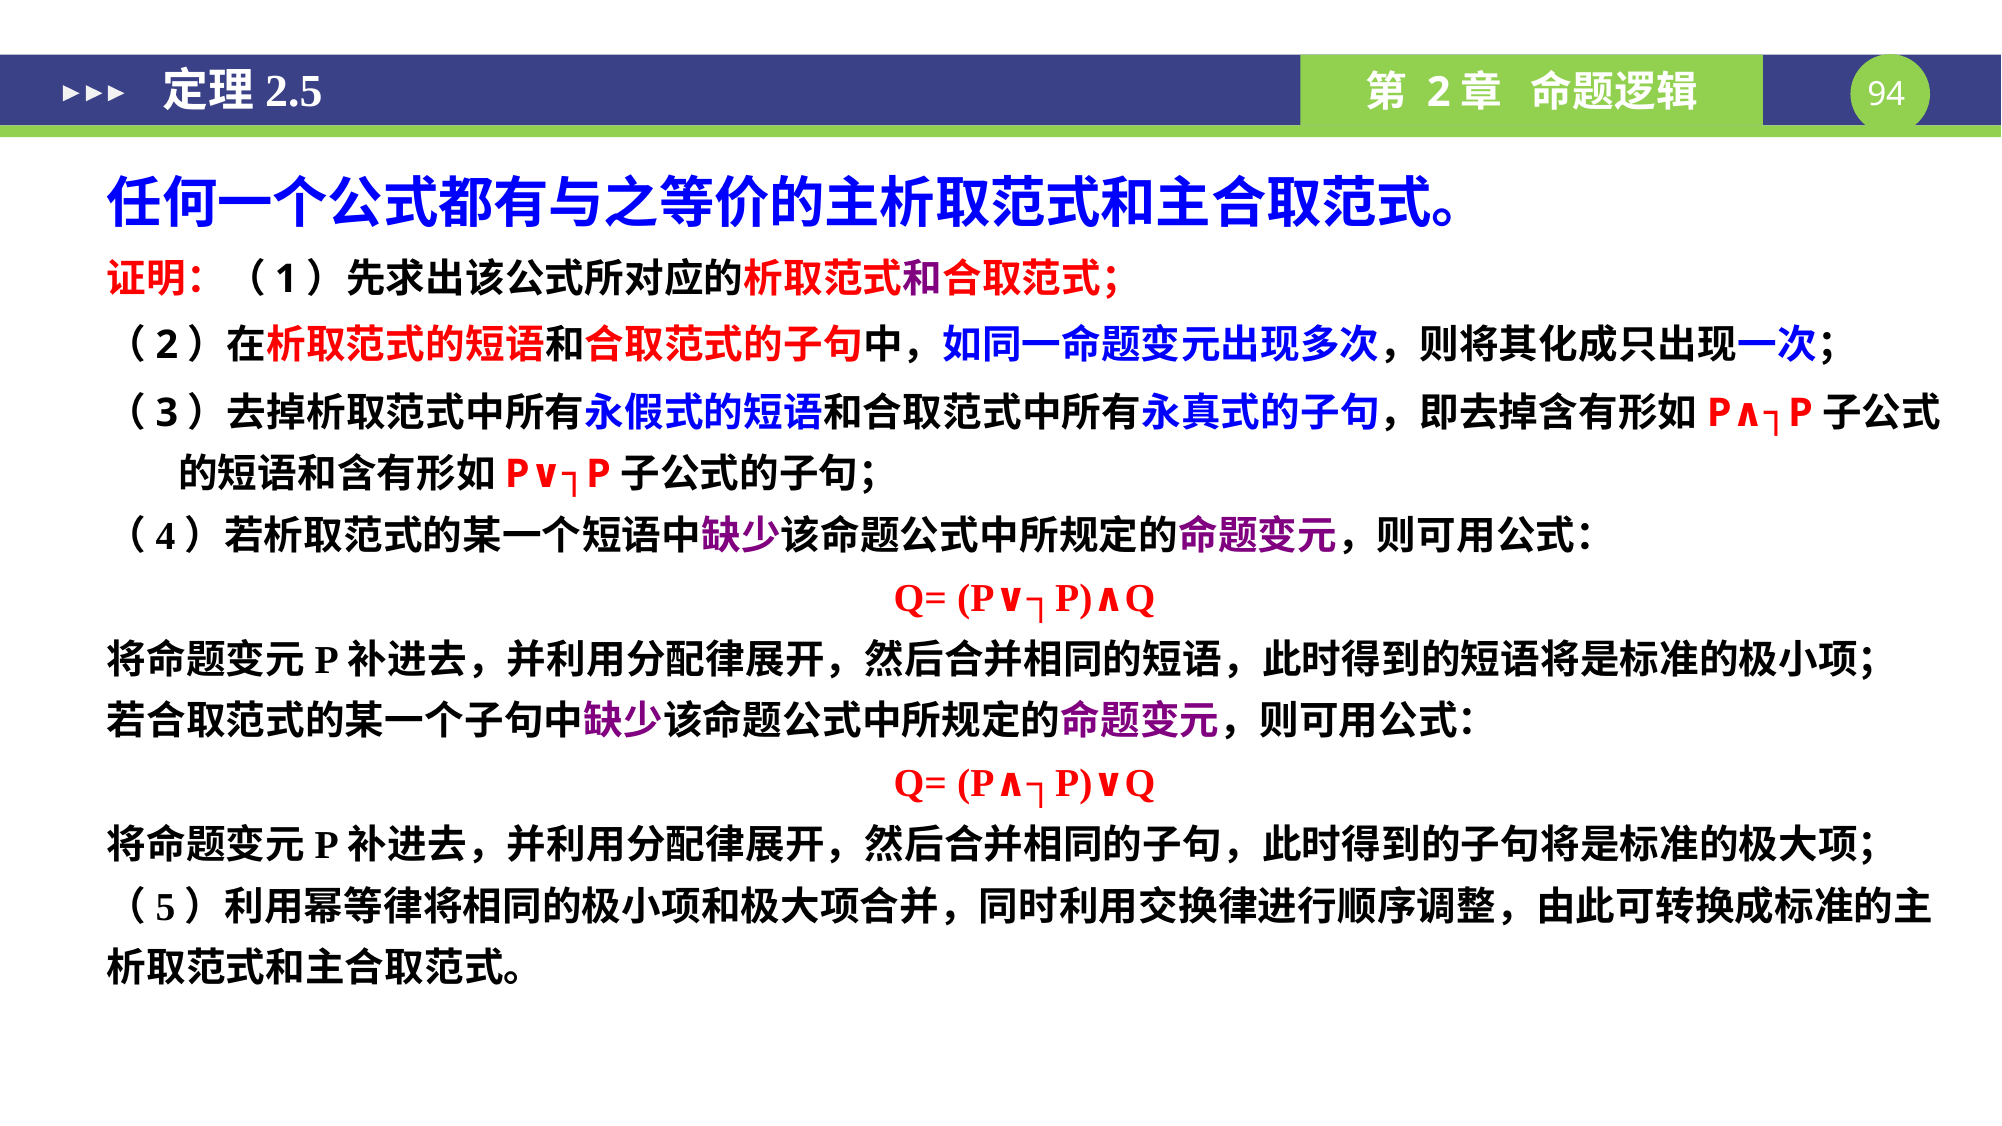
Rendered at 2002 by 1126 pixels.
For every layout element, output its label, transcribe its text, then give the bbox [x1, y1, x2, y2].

title 定理2.5 [142, 12, 1908, 150]
list 任何一个公式都有与之等价的主析取范式和主合取范式。 证明：（1）先求出该公式所对应的析取范式和合取范式； （2）在析取范式的短语和合取范式的子句中，如同一命题变元出现多次，则将其化成只出现一次； （3）去掉析取范式中所有永假式的短语和合取范式中所有永真式的子句，即去掉含有形如P∧┐P子公式的短语和含有形如P∨┐P子公式的子句； （4）若析取范式的某一个短语中缺少该命题公式中所规定的命题变元，则可用公式： Q= (P∨┐P)∧Q 将命题变元P补进去，并利用分配律展开，然后合并相同的短语，此时得到的短语将是标准的极小项； 若合取范式的某一个子句中缺少该命题公式中所规定的命题变元，则可用公式： Q= (P∧┐P)∨Q 将命题变元P补进去，并利用分配律展开，然后合并相同的子句，此时得到的子句将是标准的极大项； （5）利用幂等律将相同的极小项和极大项合并，同时利用交换律进行顺序调整，由此可转换成标准的主析取范式和主合取范式。 [86, 150, 1963, 1093]
